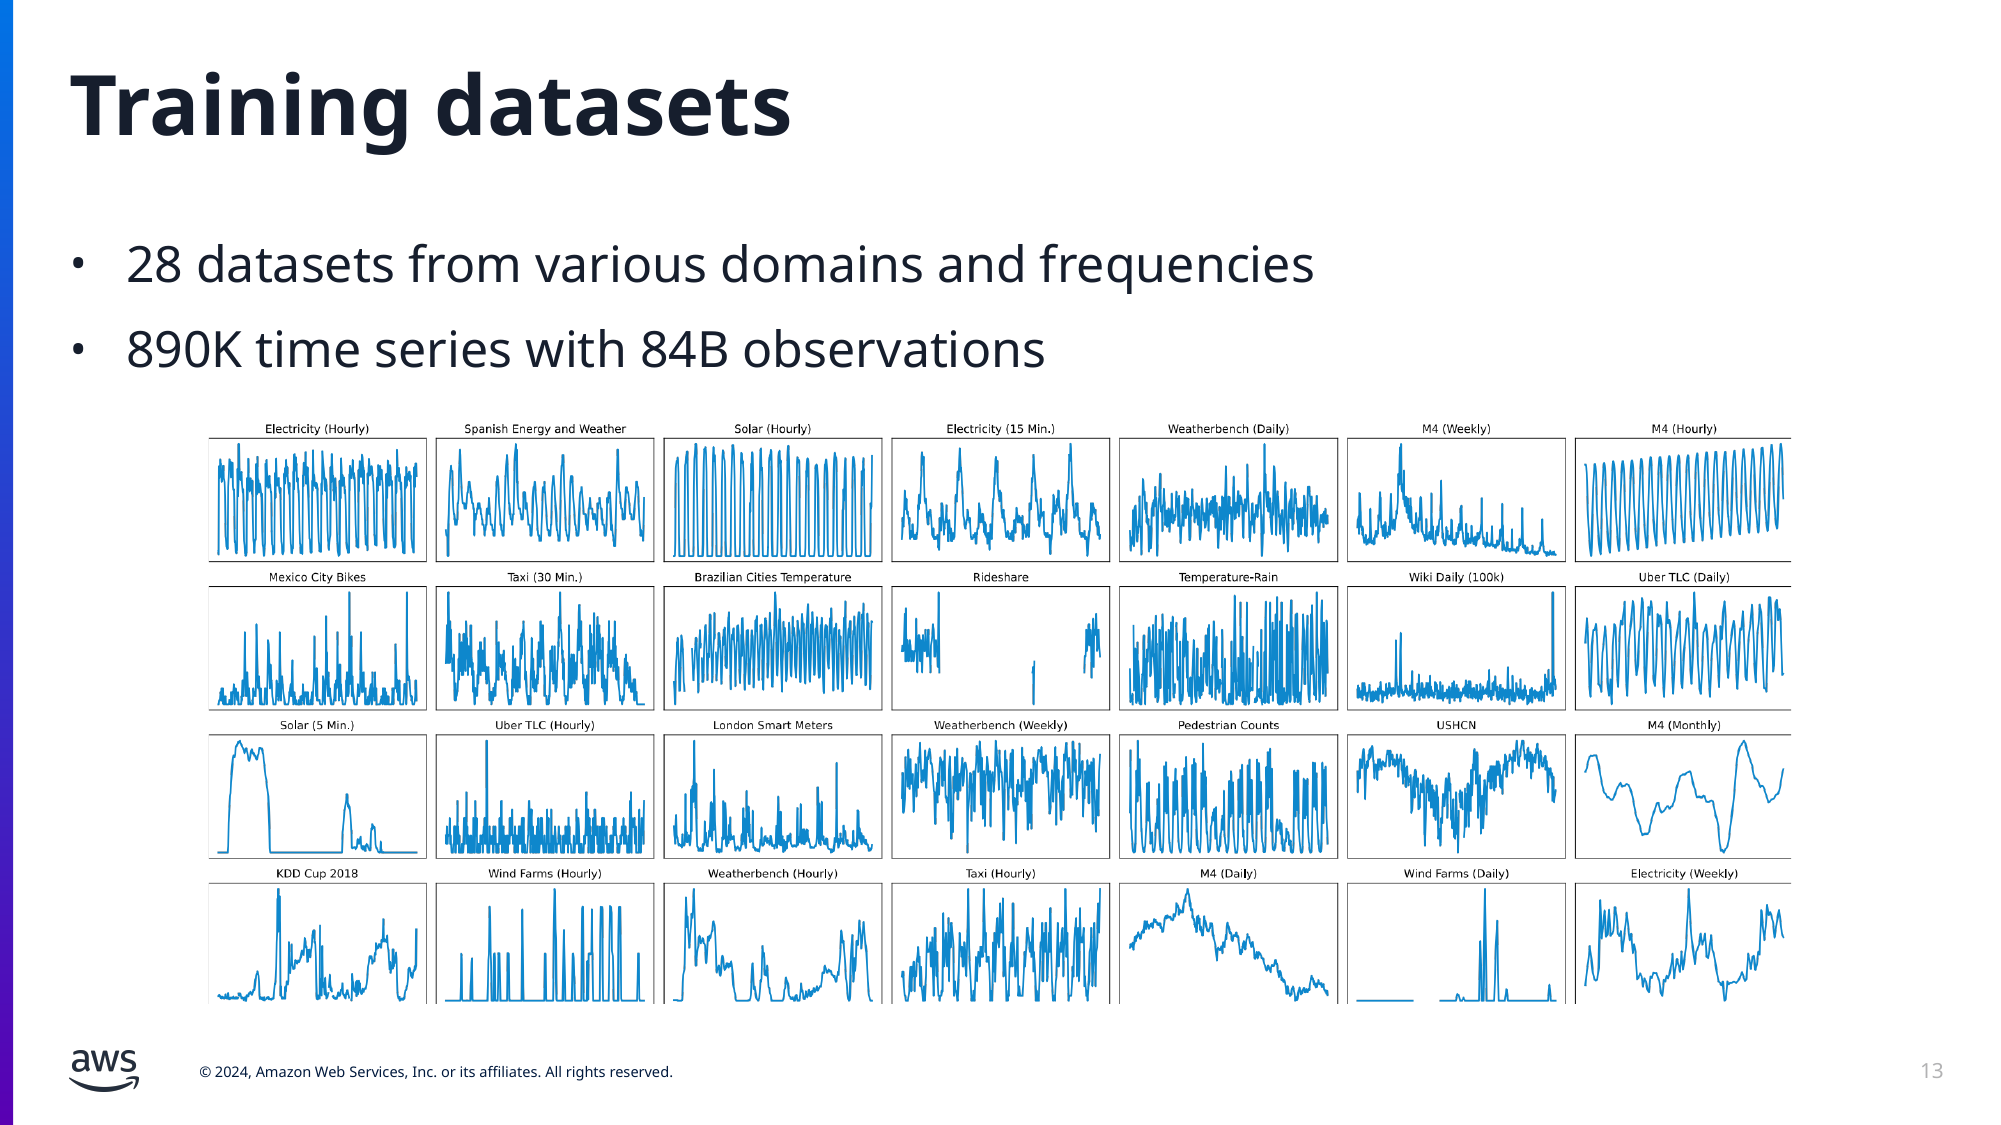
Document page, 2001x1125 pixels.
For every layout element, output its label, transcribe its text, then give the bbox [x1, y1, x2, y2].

list 28 datasets from various domains and frequencies 890K time series with 84B observations [69, 224, 1944, 387]
slide_number 13 [1493, 1041, 1944, 1102]
picture [69, 1050, 139, 1092]
title Training datasets [69, 56, 1944, 163]
picture [208, 424, 1792, 1004]
